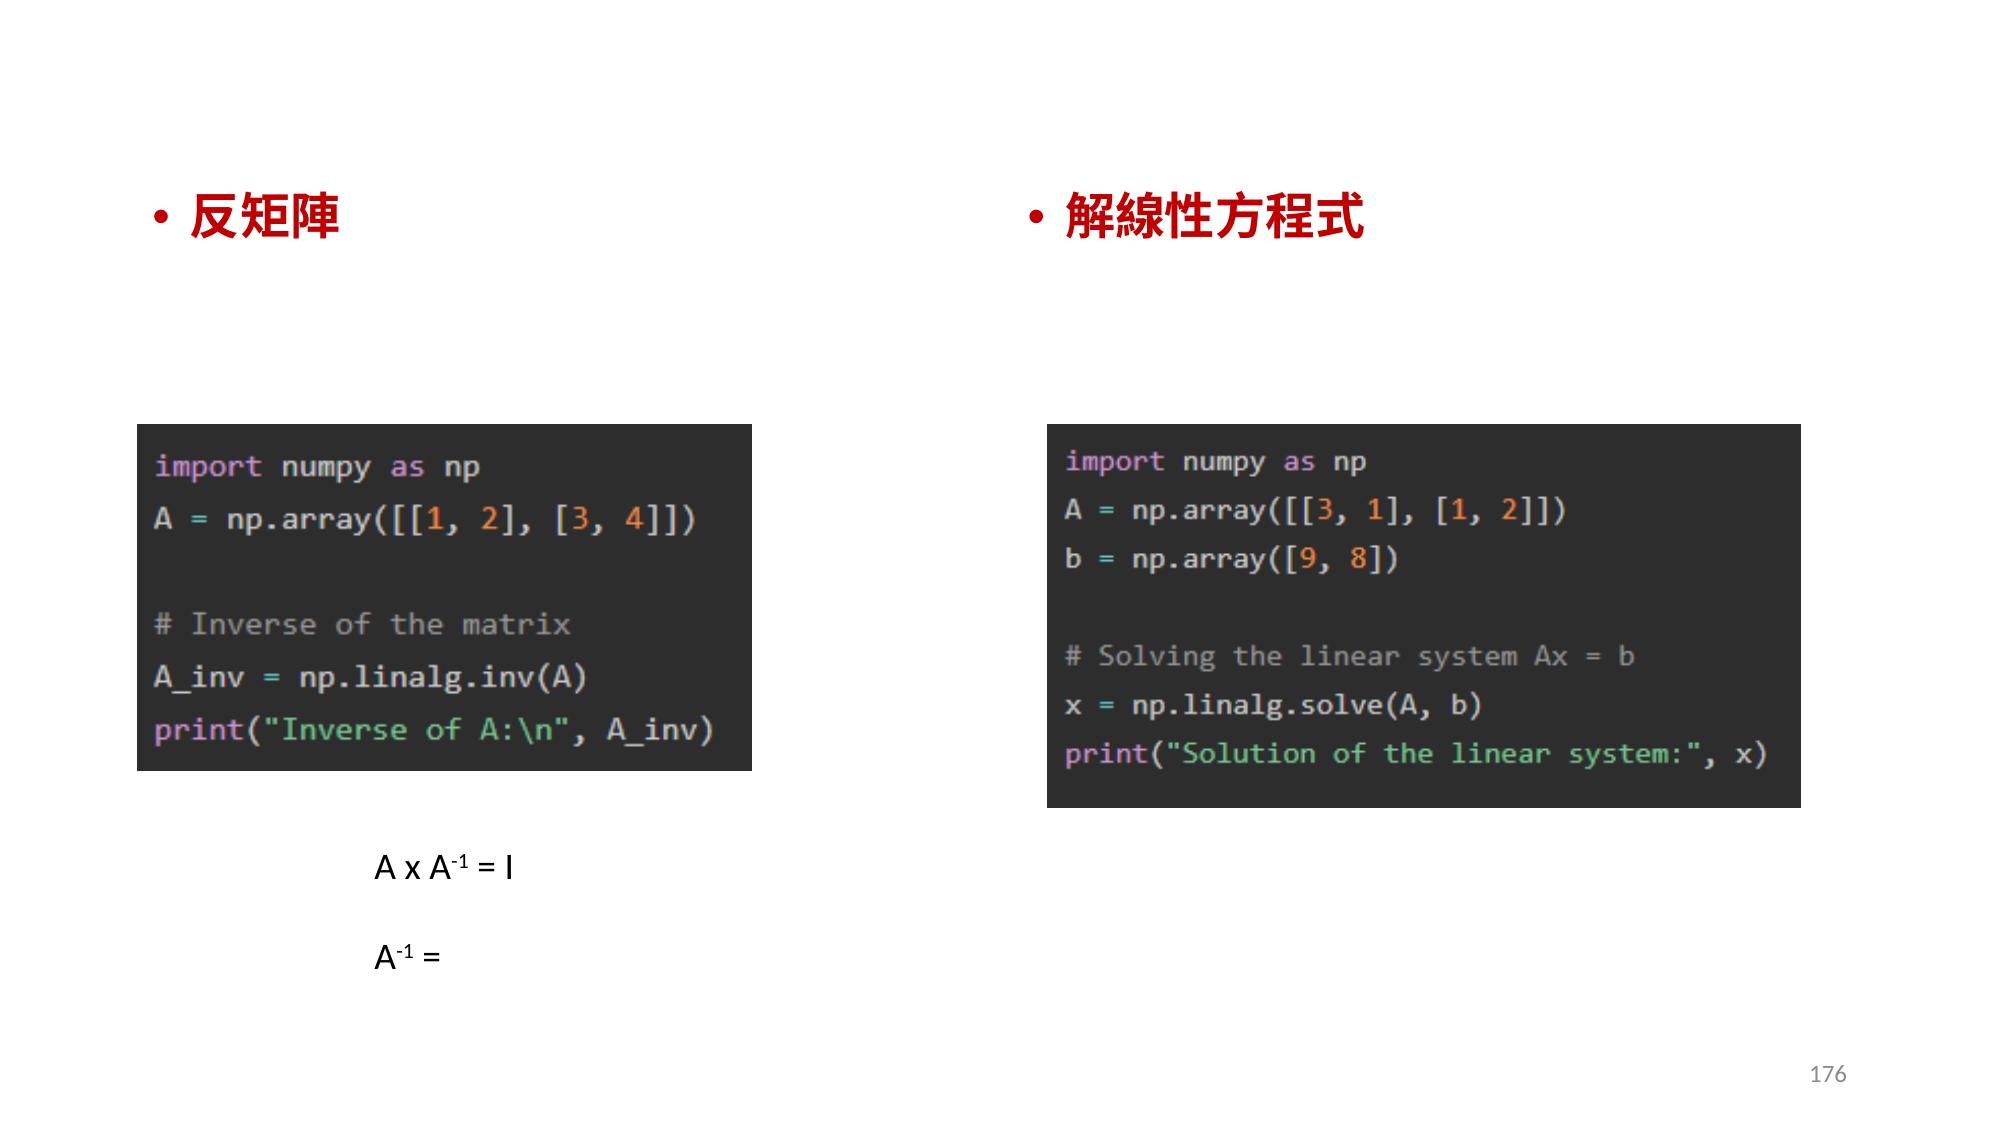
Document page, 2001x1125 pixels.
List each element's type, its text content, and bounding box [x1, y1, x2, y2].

slide_number 176 [1412, 1042, 1863, 1103]
picture [137, 424, 752, 771]
list 解線性方程式 [1012, 184, 1863, 1014]
picture [1047, 424, 1801, 809]
list 反矩陣 [137, 184, 988, 1014]
